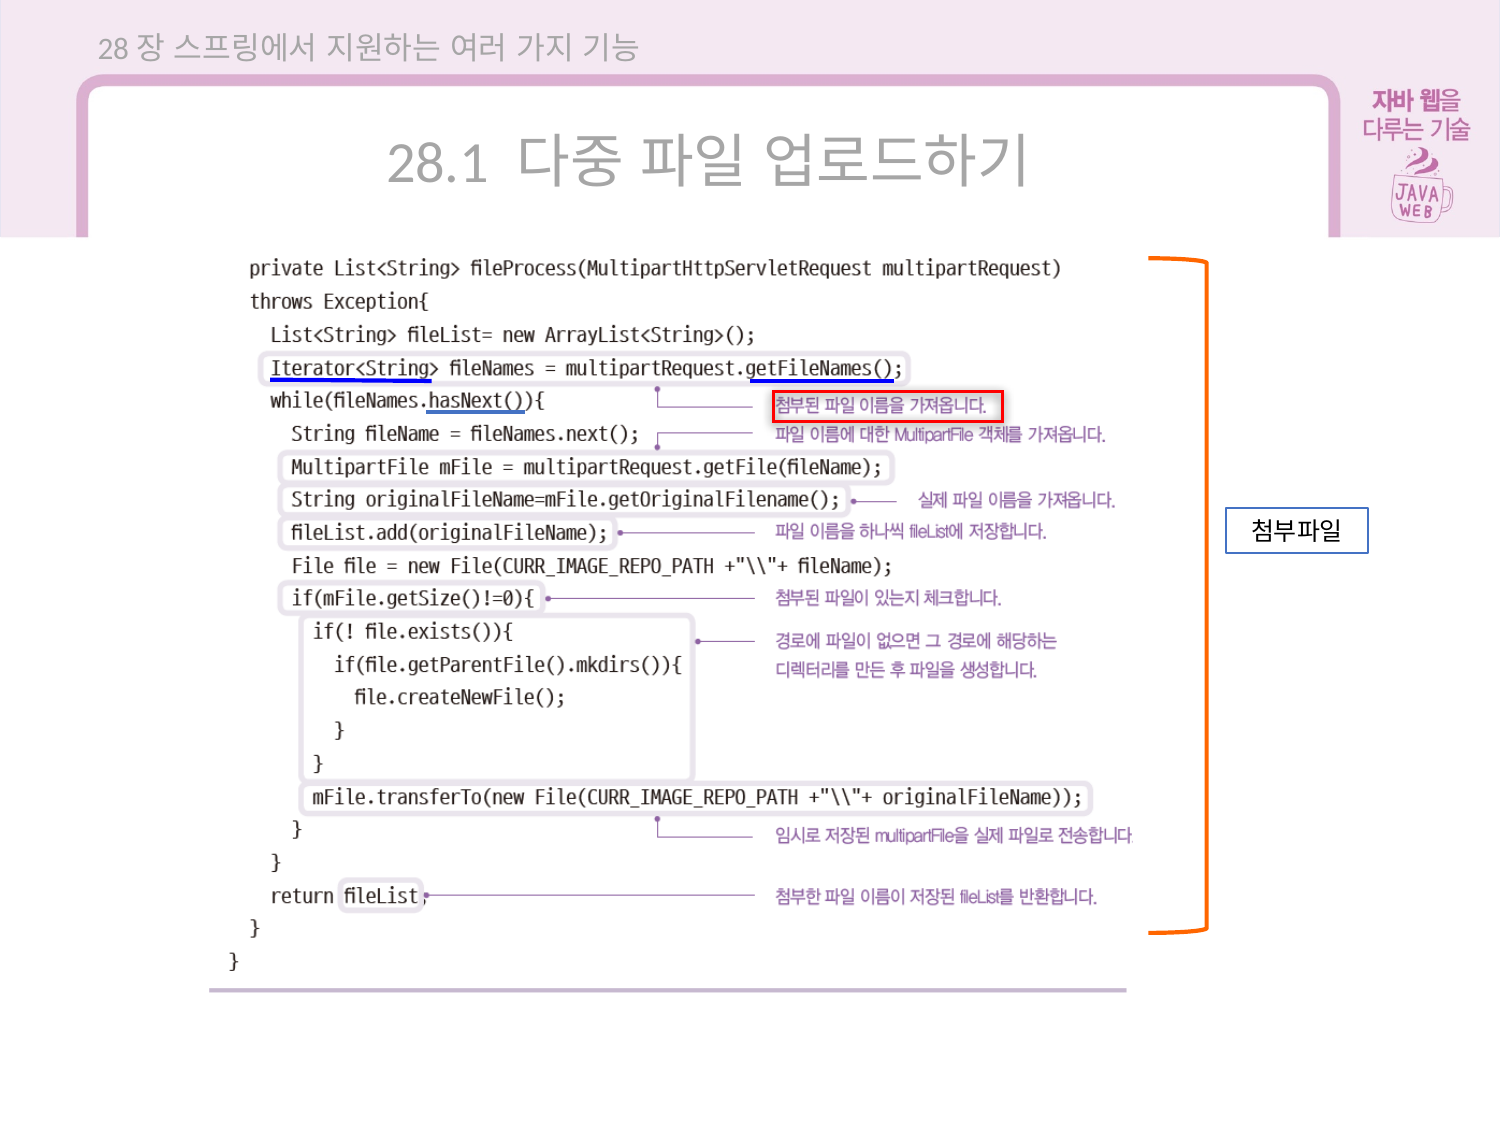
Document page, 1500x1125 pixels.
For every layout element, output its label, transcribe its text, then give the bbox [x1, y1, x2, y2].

text_box 첨부파일 [1225, 508, 1369, 553]
text_box 28.1 다중 파일 업로드하기 [96, 117, 1321, 202]
text_box [1148, 257, 1208, 934]
text_box 28장 스프링에서 지원하는 여러 가지 기능 [82, 0, 1133, 74]
picture [0, 0, 1500, 1125]
